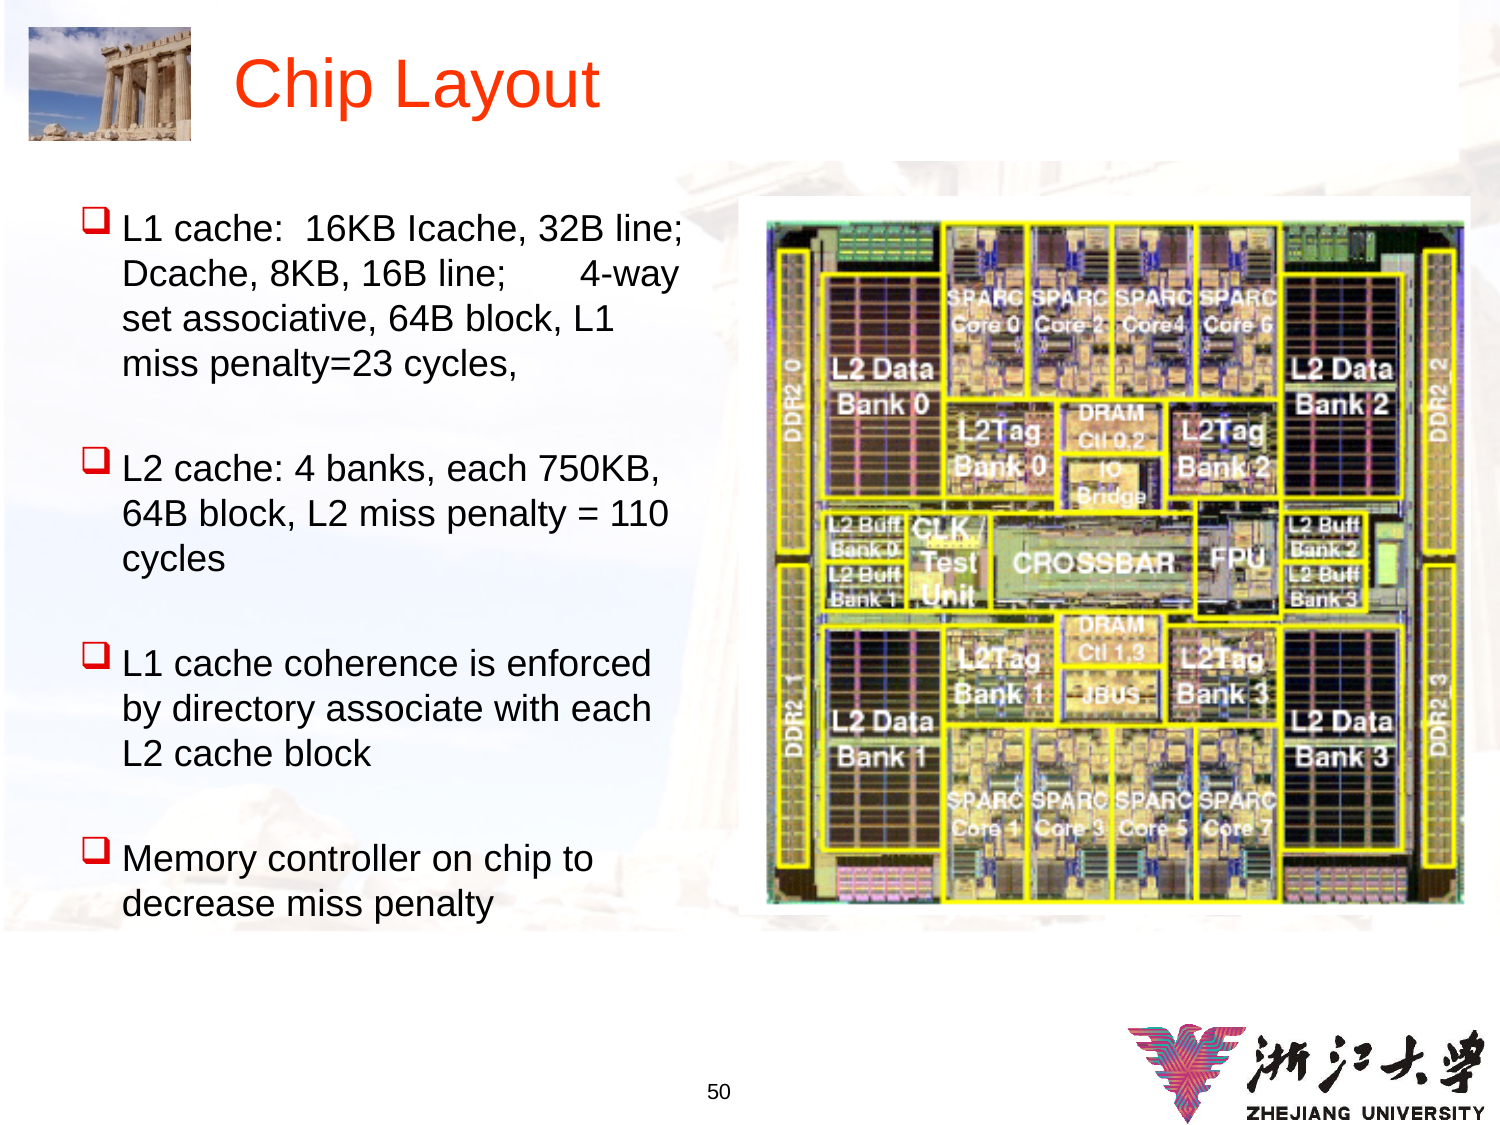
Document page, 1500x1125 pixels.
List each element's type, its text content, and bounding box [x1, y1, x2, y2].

list L1 cache: 16KB Icache, 32B line; Dcache, 8KB, 16B line; 4-way set associative, 64B block, L1 miss penalty=23 cycles, L2 cache: 4 banks, each 750KB, 64B block, L2 miss penalty = 110 cycles L1 cache coherence is enforced by directory associate with each L2 cache block Memory controller on chip to decrease miss penalty [64, 196, 703, 965]
picture [0, 0, 1500, 1125]
title Chip Layout [218, 0, 1459, 161]
